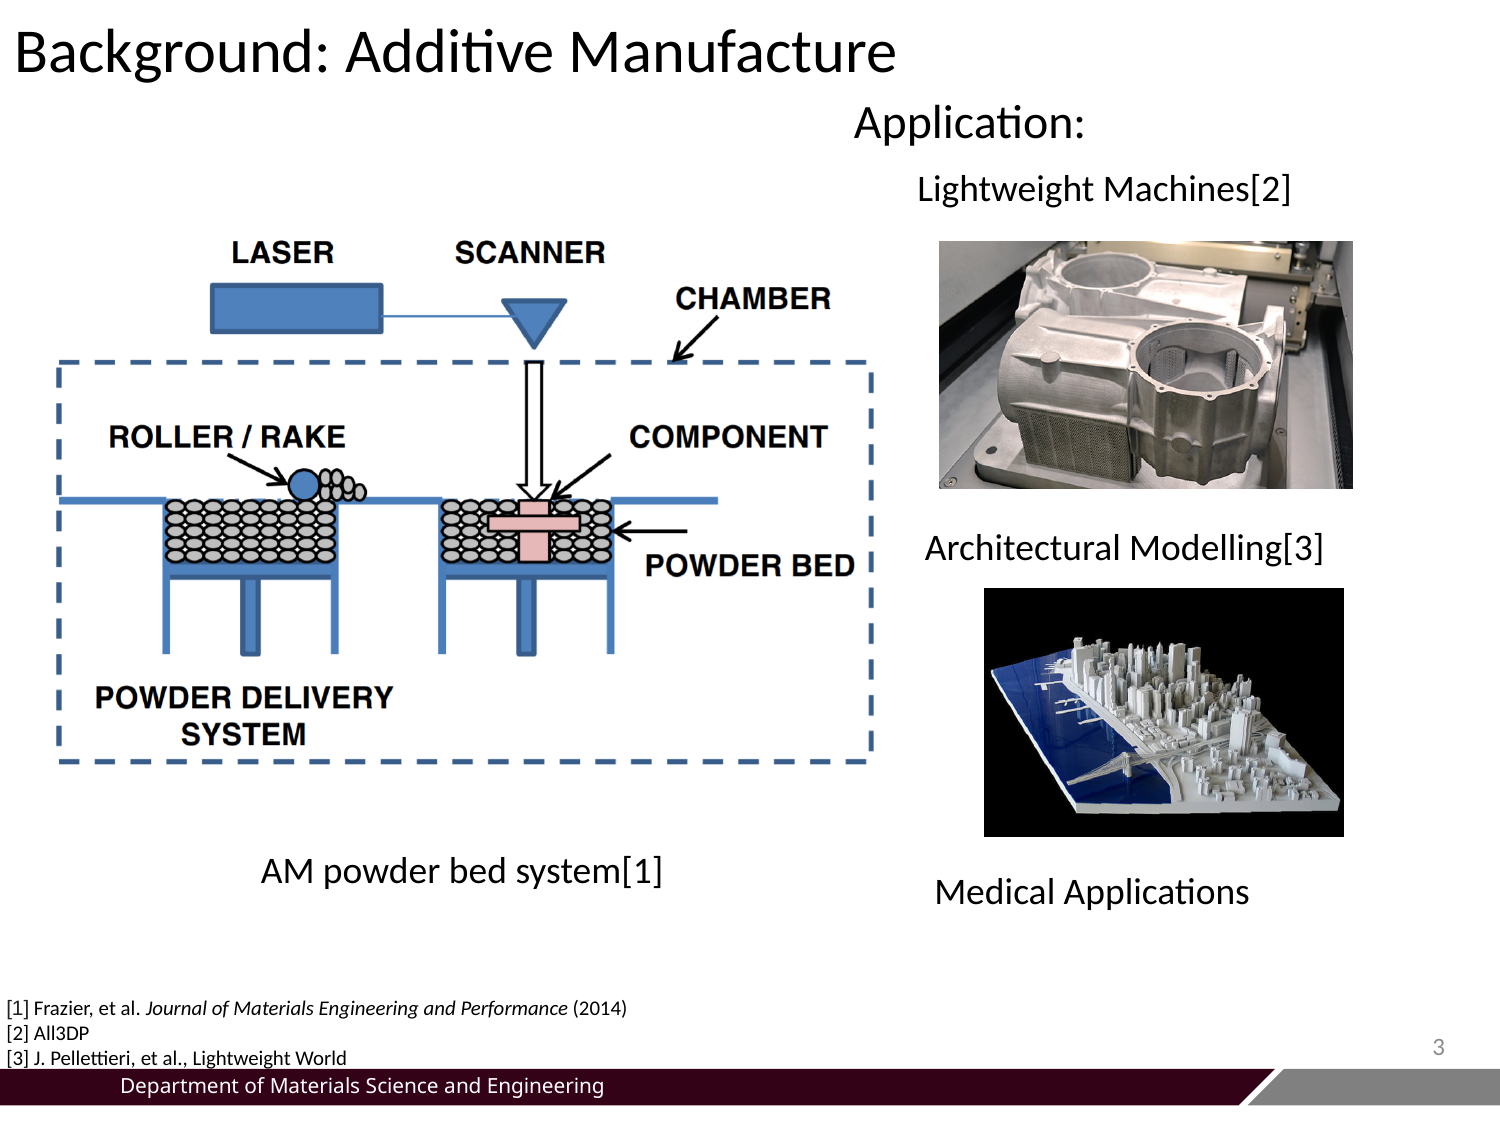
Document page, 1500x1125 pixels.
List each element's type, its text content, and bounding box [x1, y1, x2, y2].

text_box Background: Additive Manufacture [0, 2, 925, 92]
picture [984, 588, 1344, 837]
text_box Lightweight Machines[2] [902, 156, 1308, 216]
text_box Medical Applications [919, 859, 1266, 920]
text_box Application: [839, 83, 1148, 156]
picture [939, 241, 1353, 489]
slide_number 3 [1344, 1015, 1461, 1076]
text_box Architectural Modelling[3] [910, 515, 1340, 576]
text_box AM powder bed system[1] [246, 838, 679, 899]
picture [1, 226, 888, 780]
text_box [1] Frazier, et al. Journal of Materials Engineering and Performance (2014) [2] All3DP [3] J. Pellettieri, et al., Lightweight World [0, 987, 1344, 1077]
